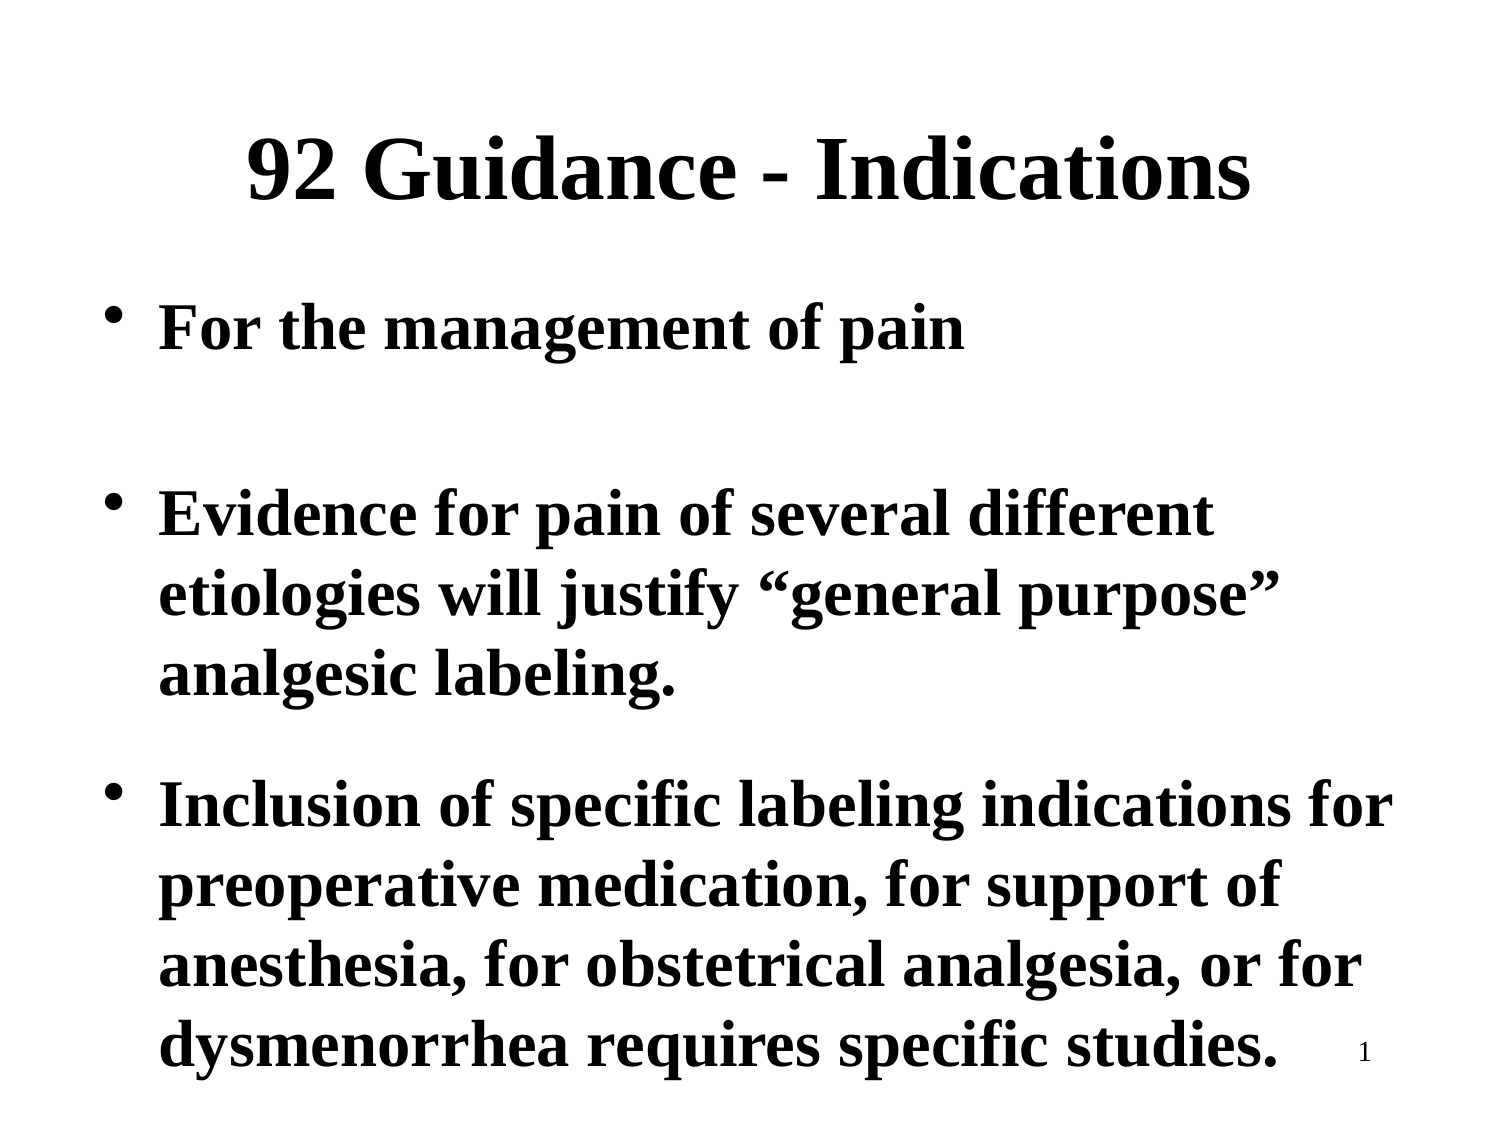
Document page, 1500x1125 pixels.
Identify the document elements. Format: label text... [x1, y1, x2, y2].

list For the management of pain Evidence for pain of several different etiologies will justify “general purpose” analgesic labeling. Inclusion of specific labeling indications for preoperative medication, for support of anesthesia, for obstetrical analgesia, or for dysmenorrhea requires specific studies. [87, 275, 1450, 1025]
title 92 Guidance - Indications [112, 99, 1388, 225]
slide_number 61 [1074, 1025, 1388, 1100]
